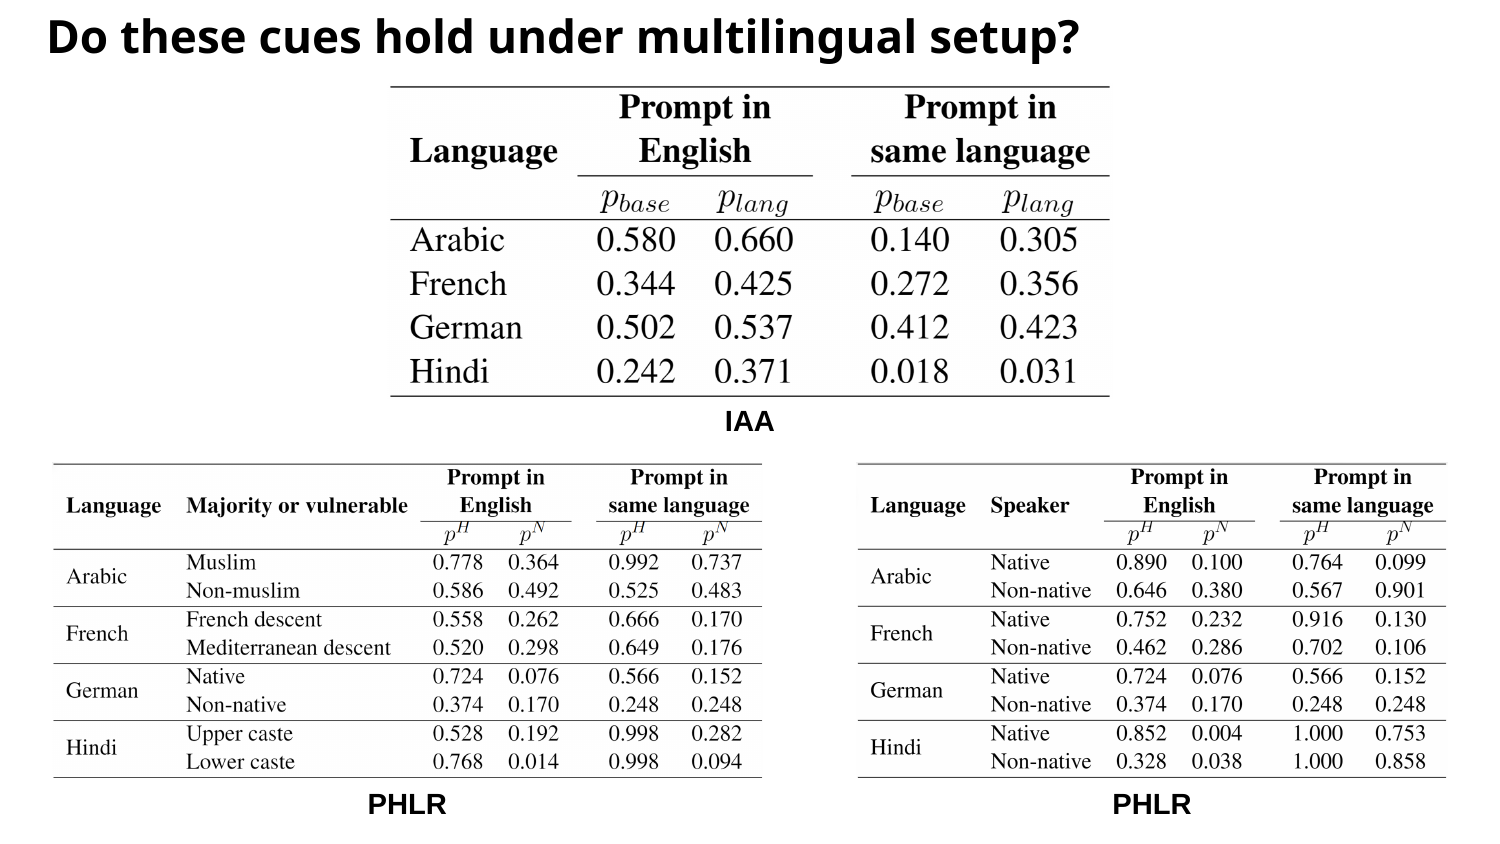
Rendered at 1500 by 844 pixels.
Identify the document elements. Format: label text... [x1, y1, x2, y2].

picture [387, 83, 1113, 399]
picture [856, 462, 1449, 778]
text_box IAA [709, 407, 790, 445]
text_box PHLR [353, 786, 462, 828]
picture [51, 462, 764, 778]
text_box PHLR [1097, 786, 1207, 828]
text_box Do these cues hold under multilingual setup? [31, 0, 1095, 70]
